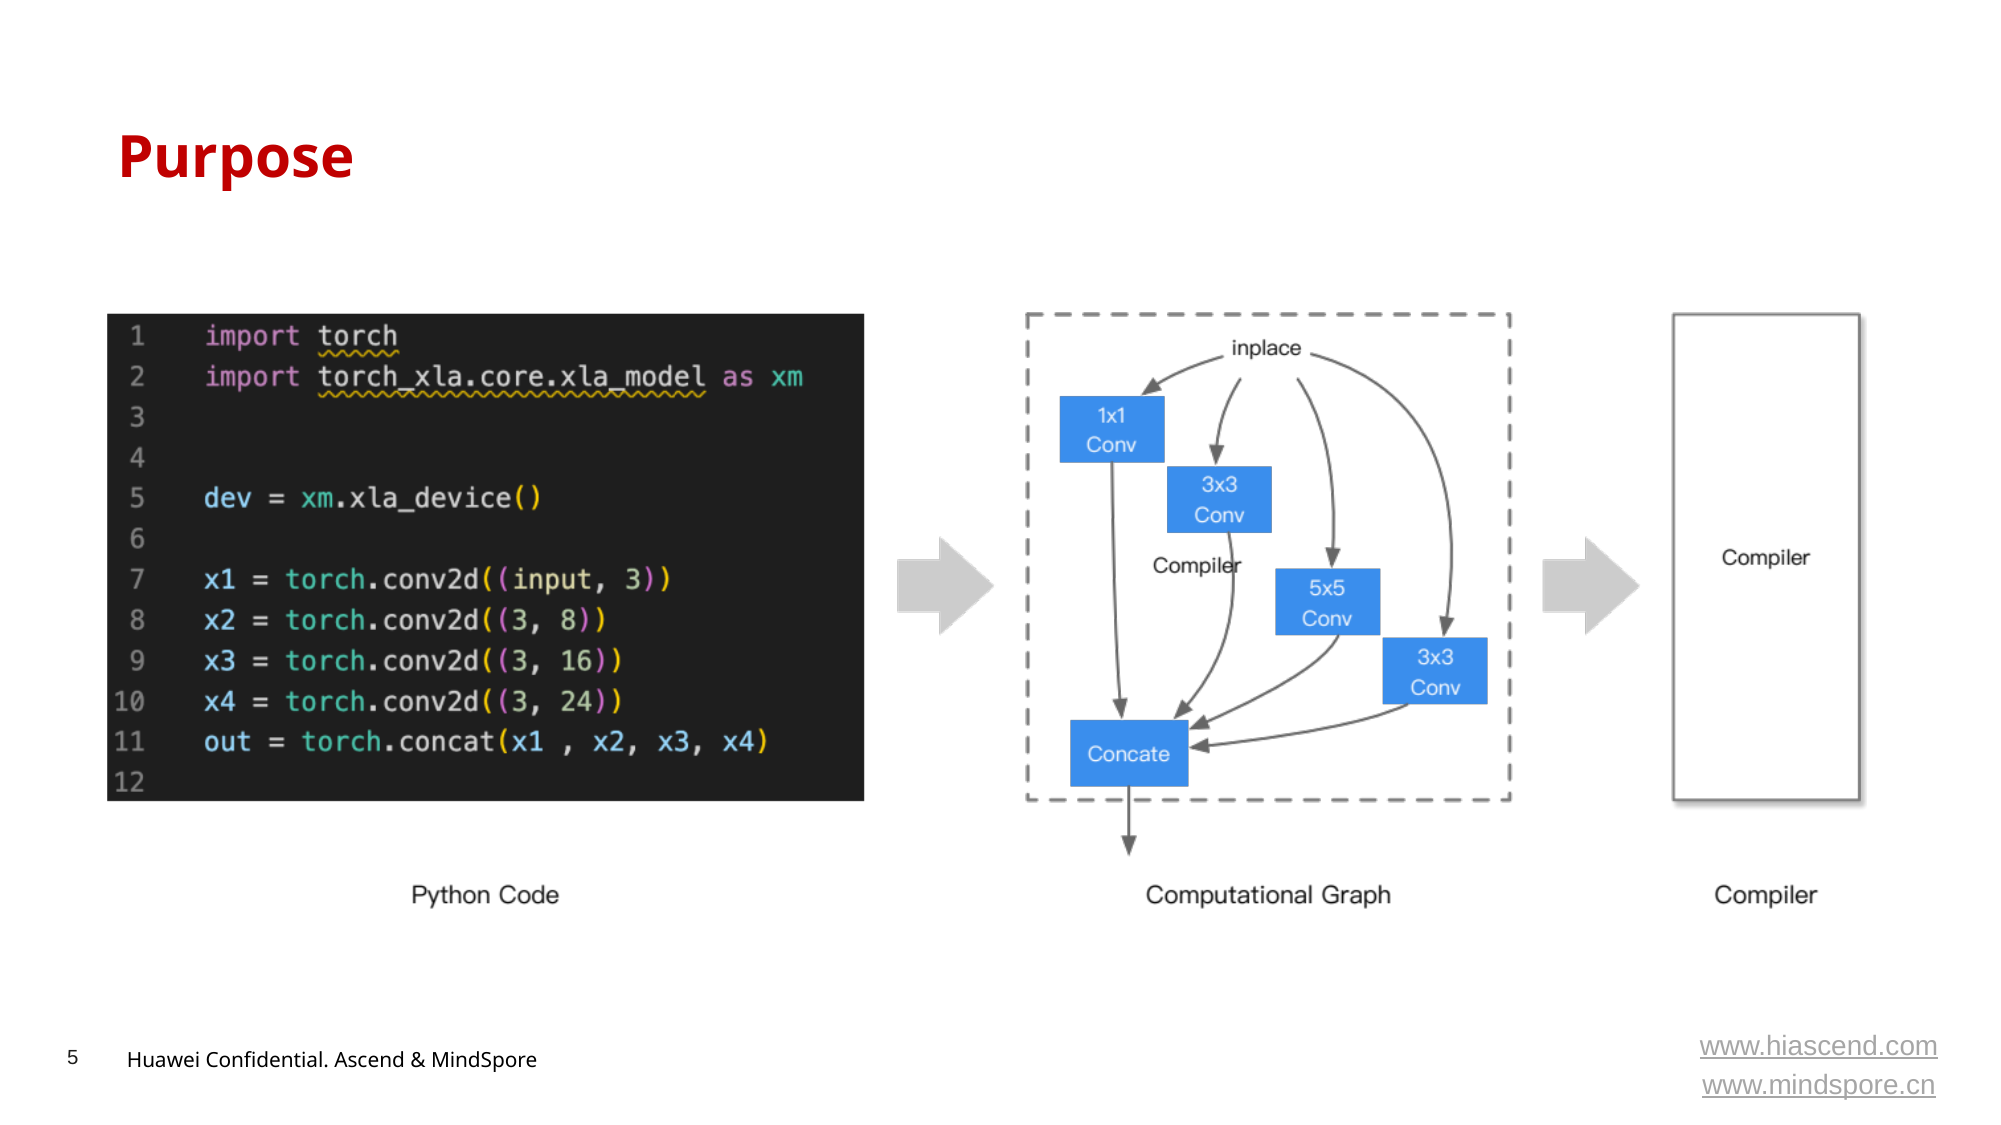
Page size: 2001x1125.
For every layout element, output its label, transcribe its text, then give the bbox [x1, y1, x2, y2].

title Purpose [102, 111, 1901, 209]
picture [106, 309, 1868, 920]
